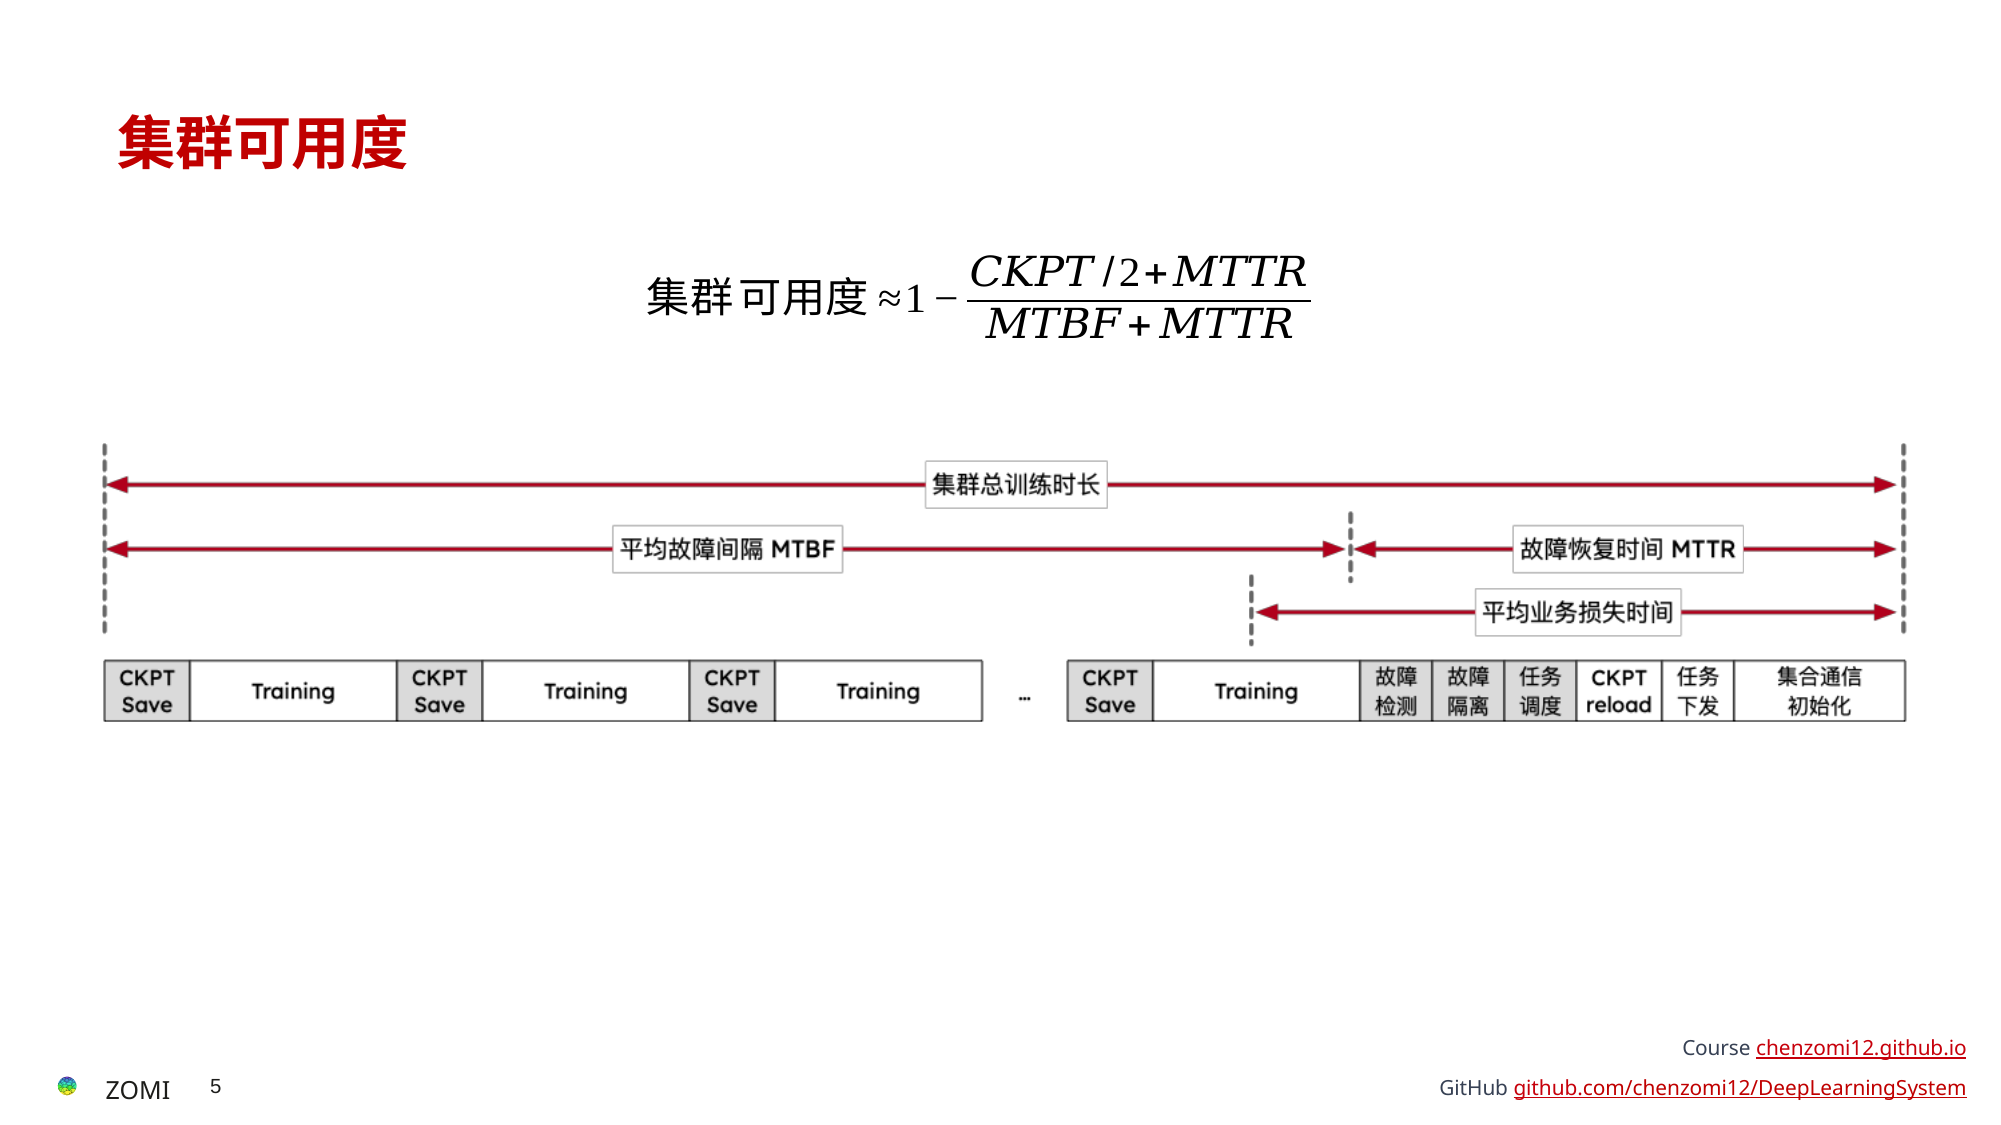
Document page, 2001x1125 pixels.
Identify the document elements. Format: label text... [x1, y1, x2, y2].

picture [102, 443, 1909, 722]
picture [58, 1077, 76, 1095]
title 集群可用度 [102, 91, 1901, 189]
